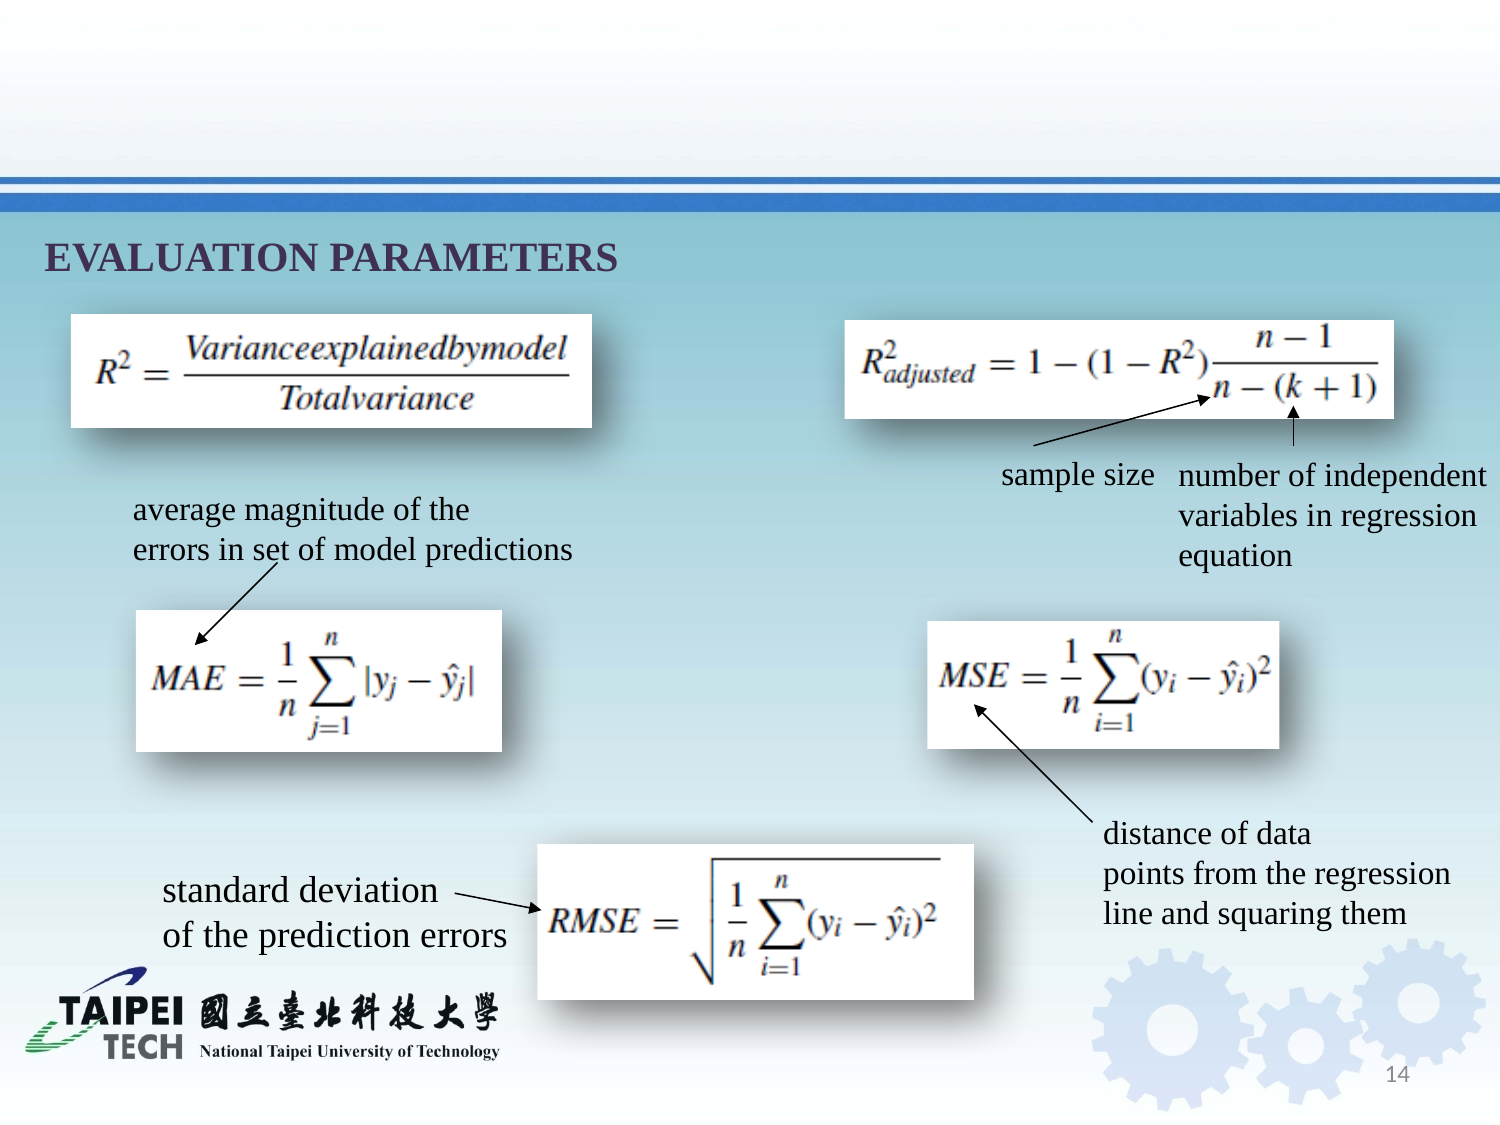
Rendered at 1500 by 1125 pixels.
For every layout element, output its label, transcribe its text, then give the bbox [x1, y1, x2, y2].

picture [927, 621, 1280, 749]
text_box average magnitude of the errors in set of model predictions [118, 479, 592, 575]
slide_number 14 [1074, 1042, 1425, 1103]
picture [844, 320, 1395, 420]
text_box sample size [986, 444, 1163, 547]
text_box number of independent variables in regression equation [1163, 445, 1500, 681]
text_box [973, 703, 1093, 823]
text_box distance of data points from the regression line and squaring them [1088, 804, 1483, 939]
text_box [194, 562, 278, 646]
picture [0, 0, 1500, 1125]
picture [70, 314, 592, 428]
text_box standard deviation of the prediction errors [147, 857, 532, 963]
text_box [454, 892, 542, 912]
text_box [1033, 396, 1211, 446]
picture [135, 610, 503, 752]
list EVALUATION PARAMETERS [29, 222, 1471, 988]
